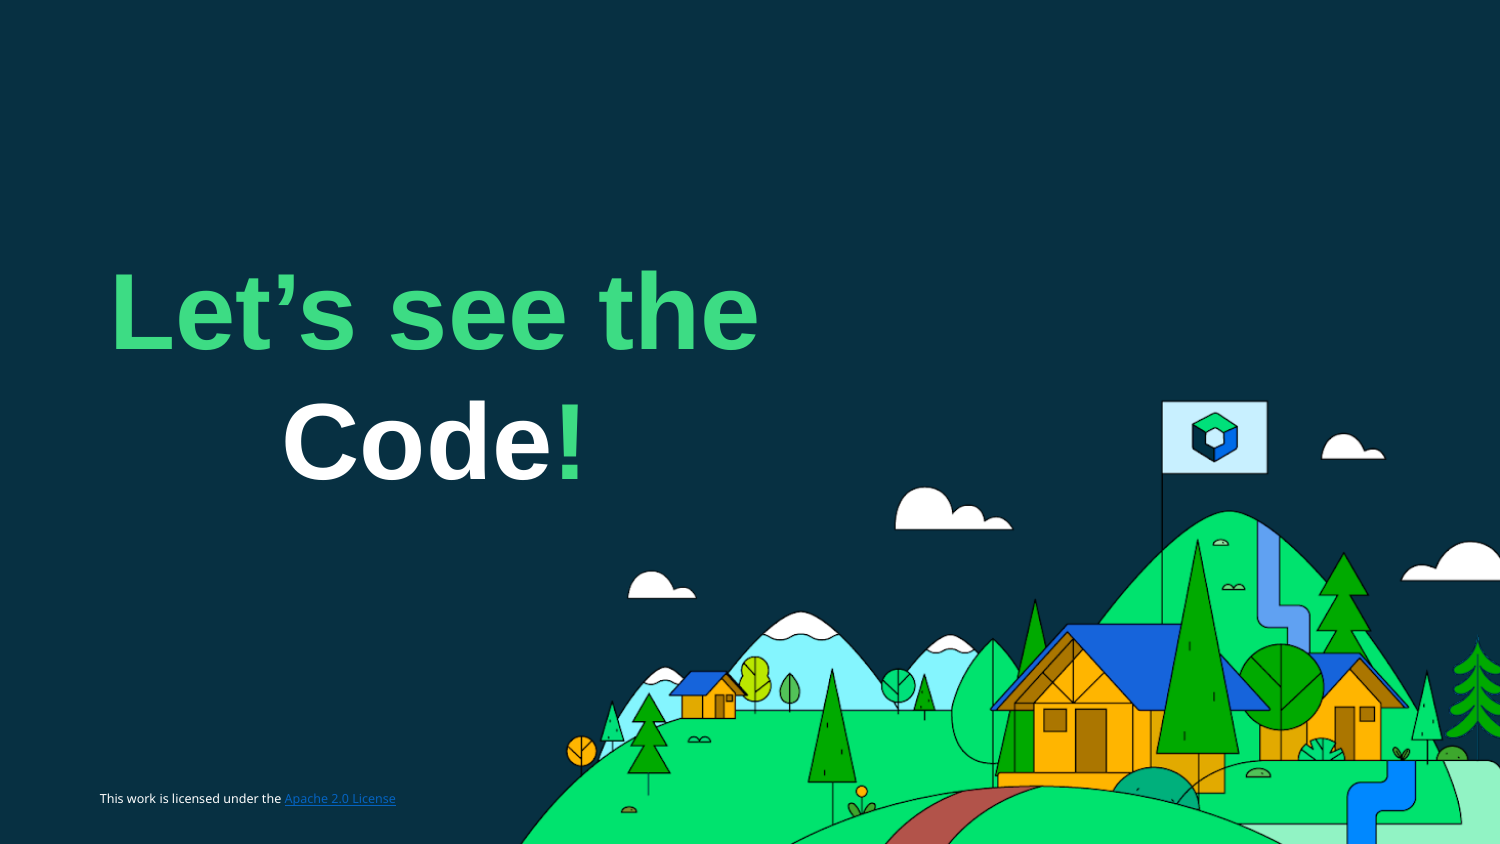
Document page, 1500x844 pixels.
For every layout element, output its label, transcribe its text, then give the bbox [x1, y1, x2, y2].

title Let’s see the Code! [28, 226, 843, 410]
picture [458, 354, 1500, 844]
